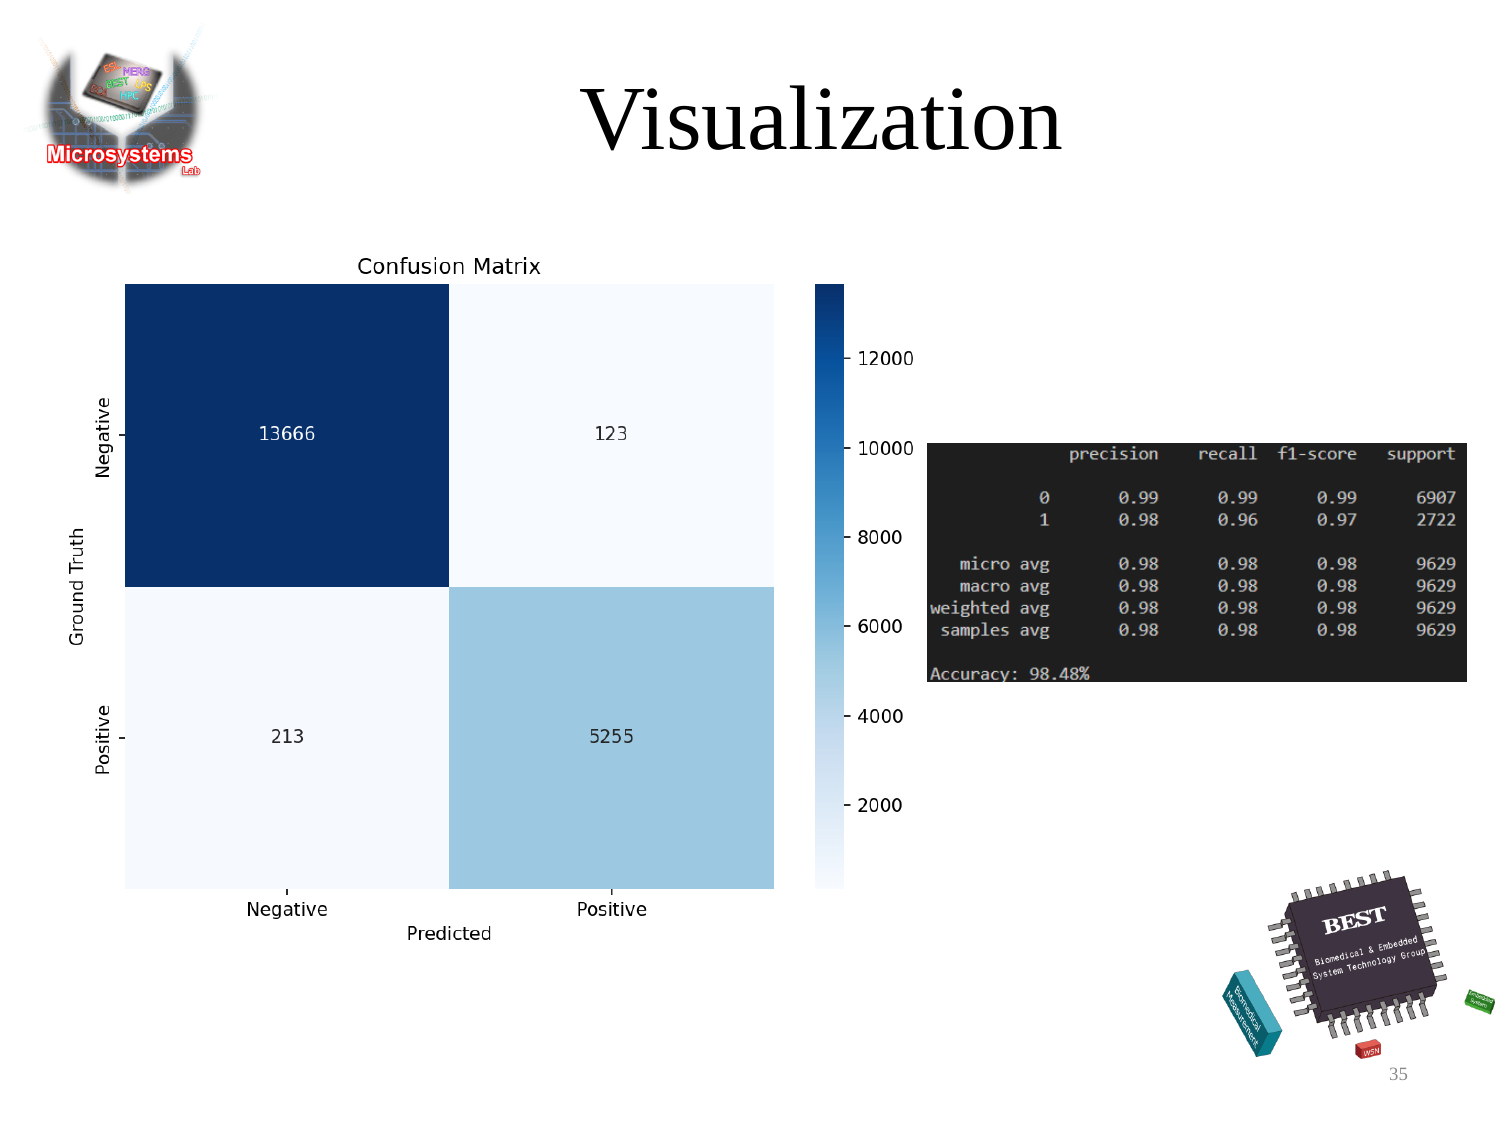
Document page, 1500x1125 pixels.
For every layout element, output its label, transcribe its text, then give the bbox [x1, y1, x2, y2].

slide_number 35 [1074, 1042, 1424, 1103]
picture [0, 18, 1468, 958]
title Visualization [242, 19, 1425, 207]
picture [1222, 870, 1495, 1059]
